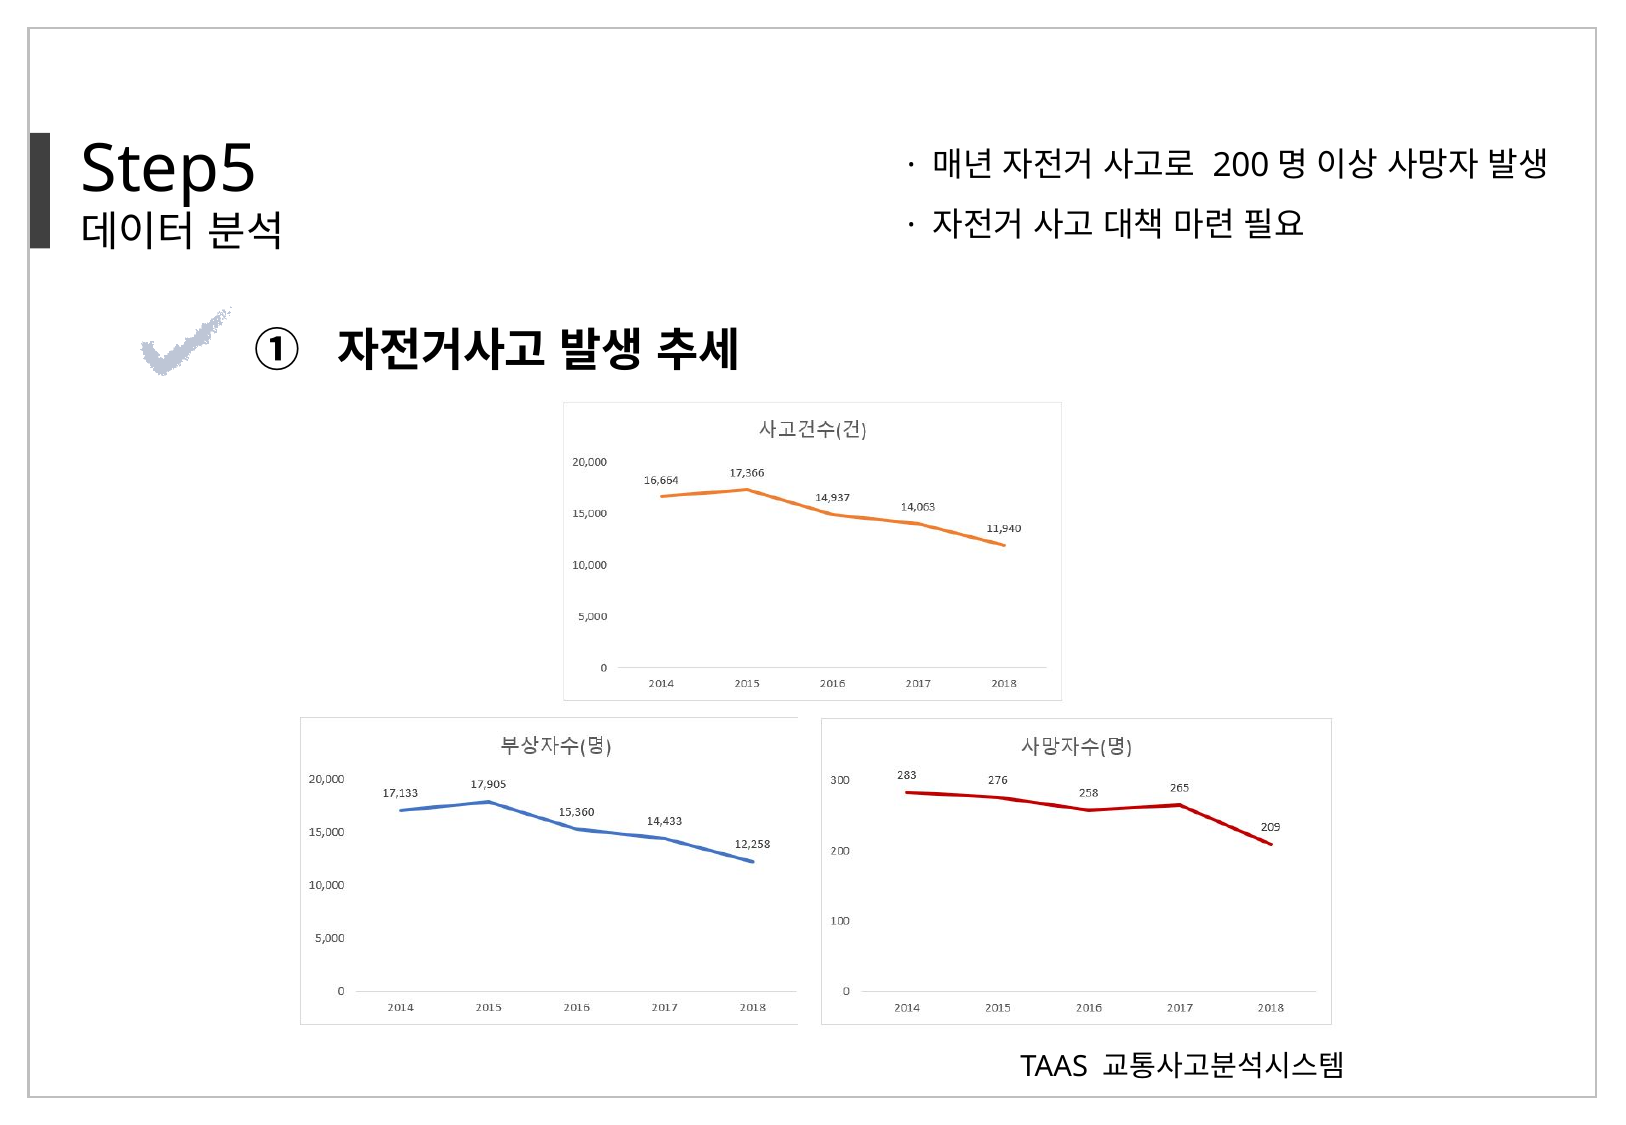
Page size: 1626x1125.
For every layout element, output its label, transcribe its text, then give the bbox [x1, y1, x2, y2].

text_box · 매년 자전거 사고로 200명 이상 사망자 발생 · 자전거 사고 대책 마련 필요 [892, 116, 1625, 251]
picture [285, 393, 1342, 1040]
text_box [27, 27, 1597, 1098]
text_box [121, 300, 1461, 426]
text_box TAAS 교통사고분석시스템 [1005, 1039, 1361, 1090]
